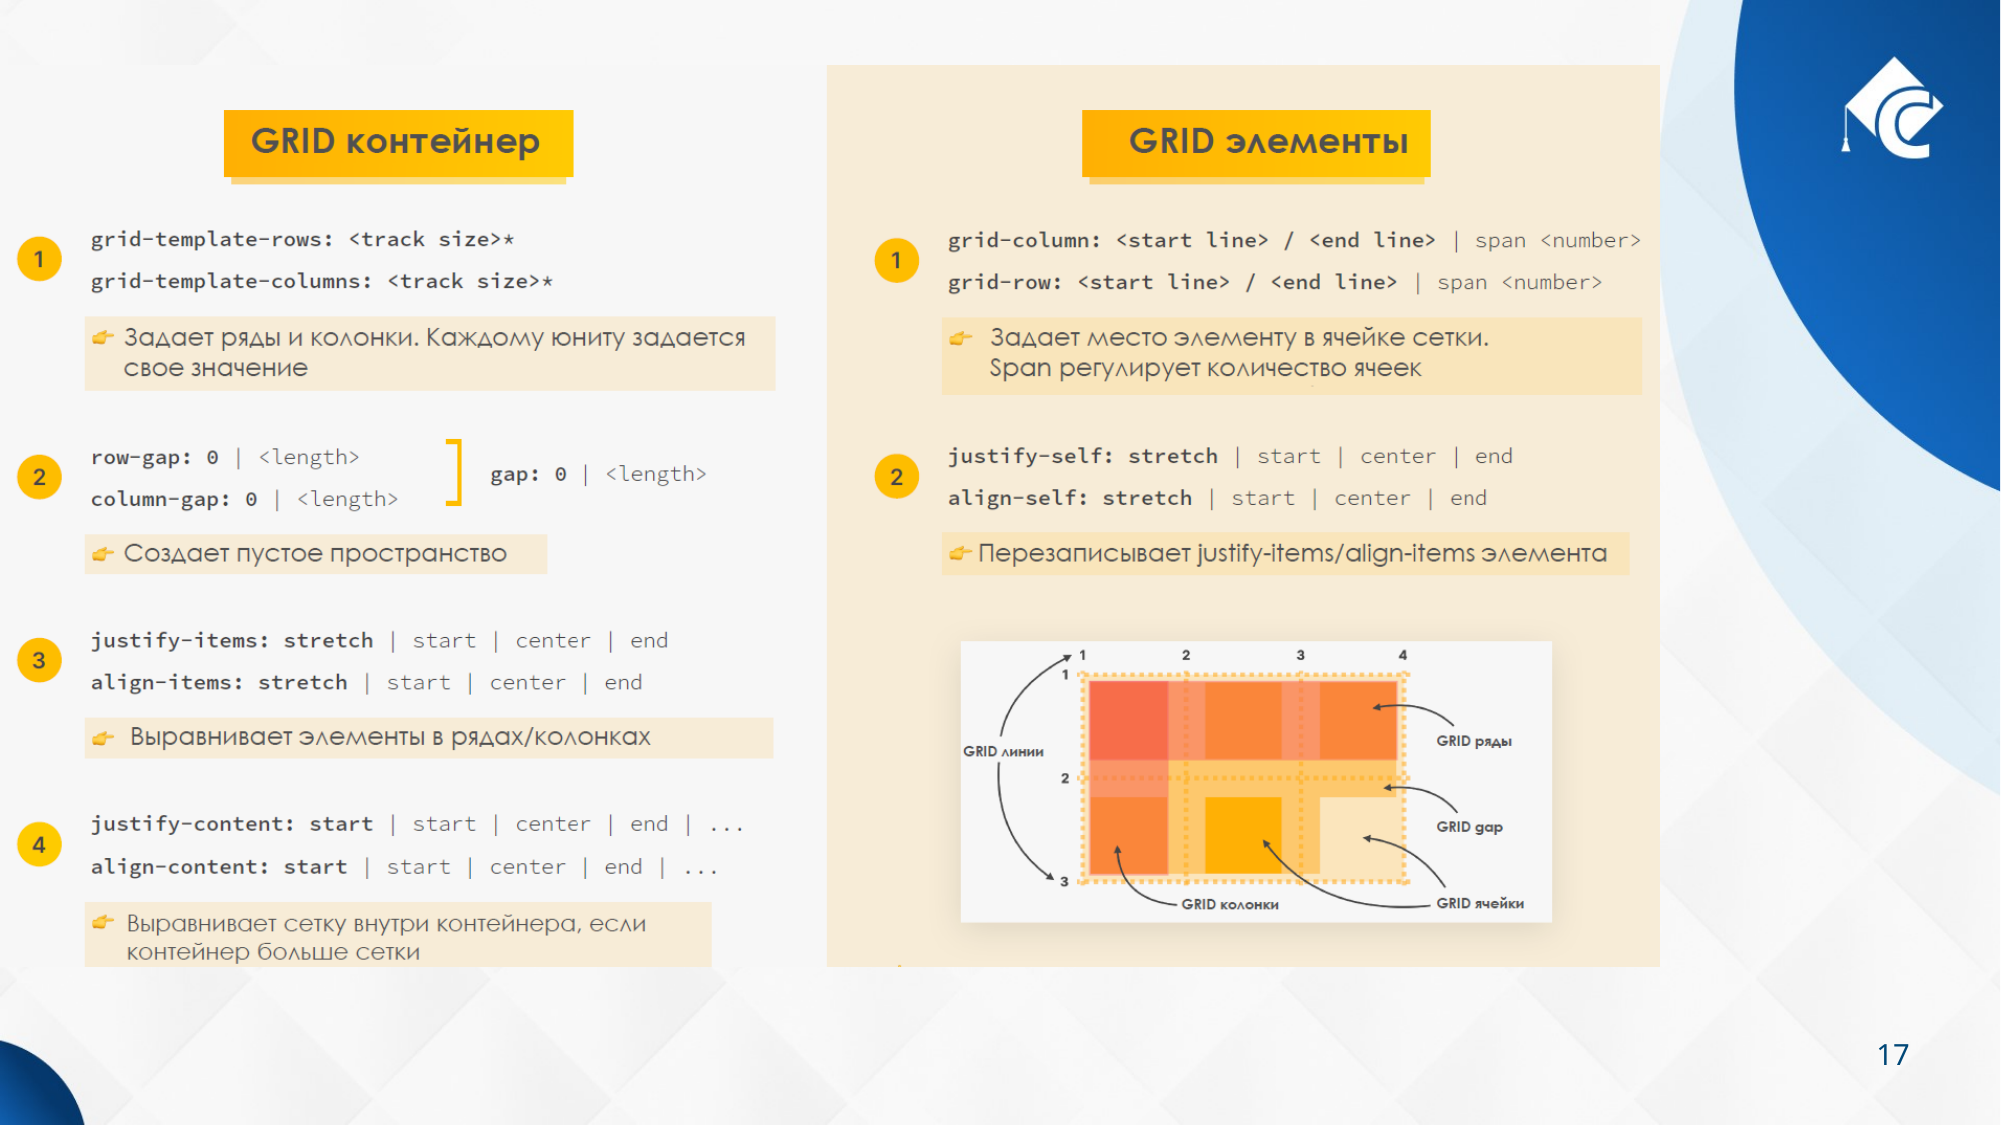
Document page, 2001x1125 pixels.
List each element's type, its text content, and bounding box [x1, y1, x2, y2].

picture [0, 0, 2001, 1125]
slide_number 17 [1806, 1026, 1925, 1086]
